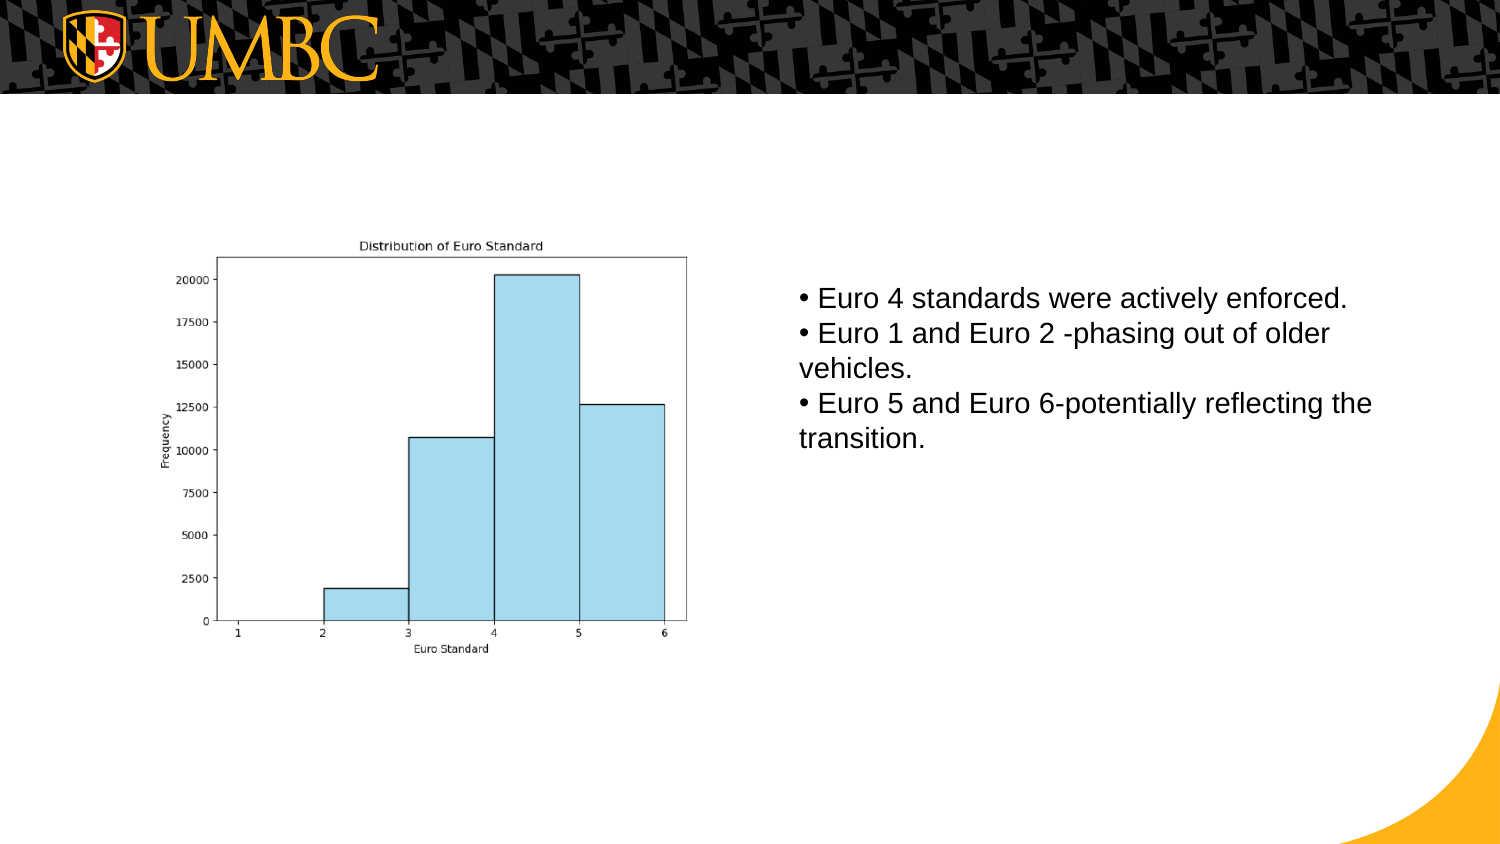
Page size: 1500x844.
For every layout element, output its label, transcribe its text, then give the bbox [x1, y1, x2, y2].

picture [1338, 679, 1500, 844]
text_box Euro 4 standards were actively enforced. Euro 1 and Euro 2 -phasing out of older vehicles. Euro 5 and Euro 6-potentially reflecting the transition. [784, 272, 1454, 462]
picture [134, 236, 718, 663]
picture [0, 0, 1500, 94]
